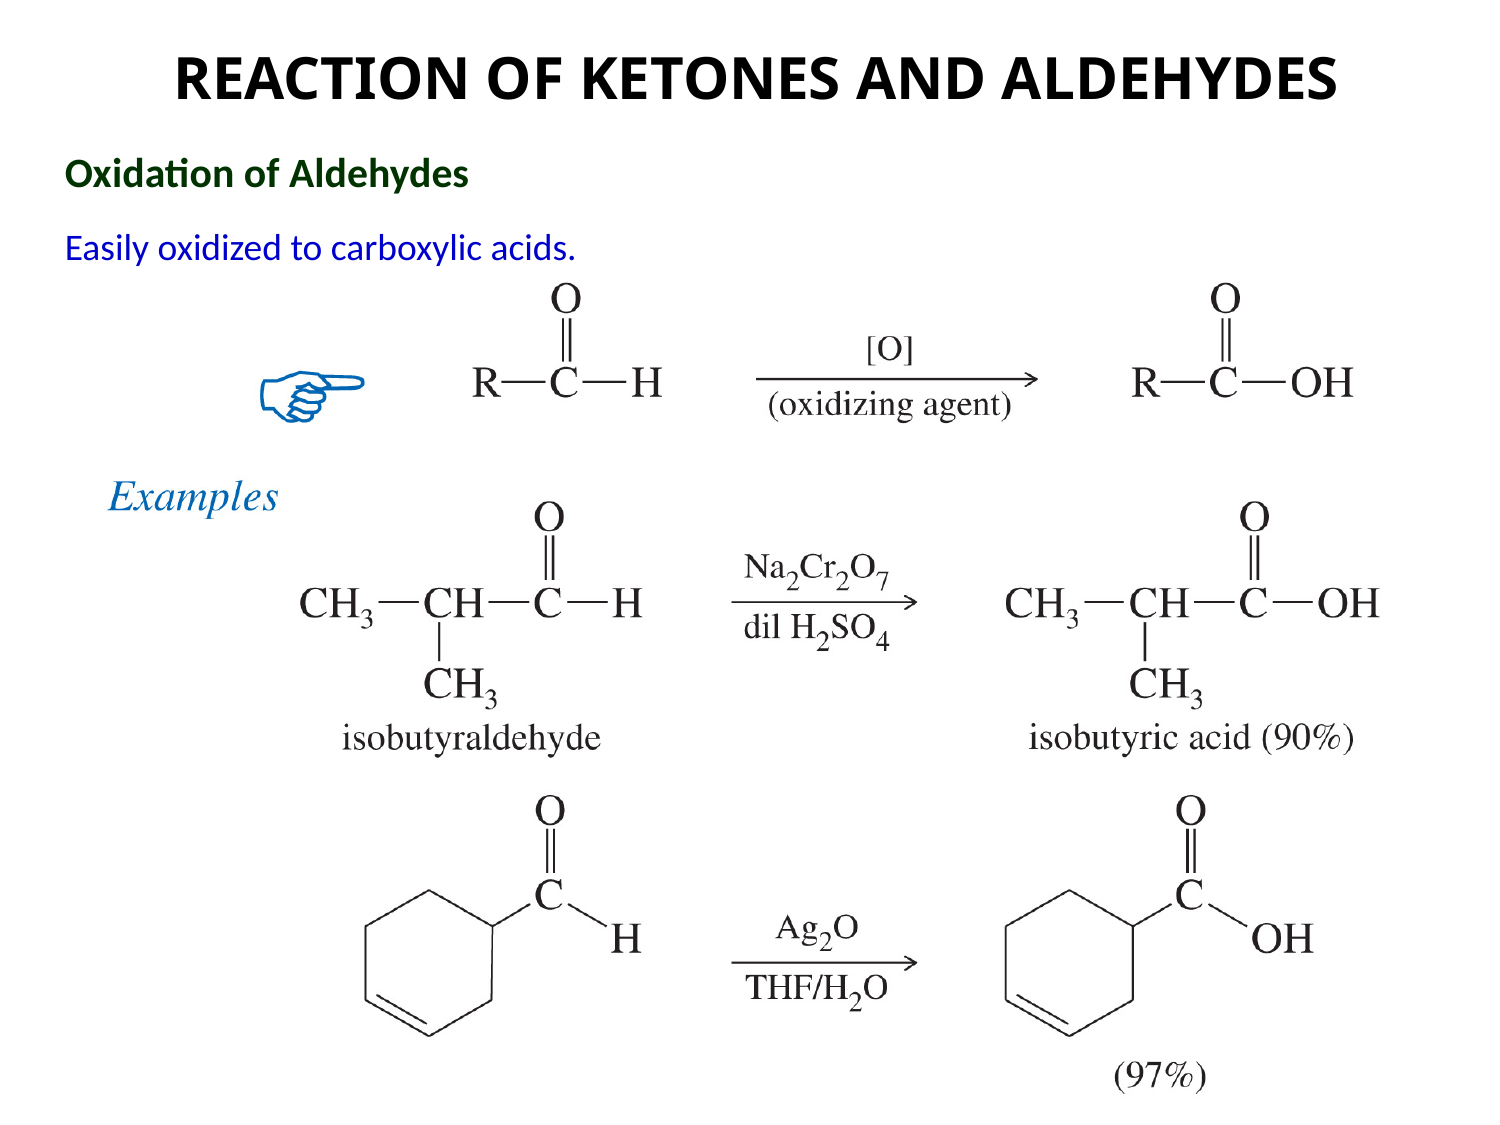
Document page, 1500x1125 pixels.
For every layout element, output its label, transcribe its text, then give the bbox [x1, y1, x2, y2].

text_box REACTION OF KETONES AND ALDEHYDES Oxidation of Aldehydes Easily oxidized to carboxylic acids. [49, 33, 1463, 276]
picture [99, 274, 1388, 1101]
